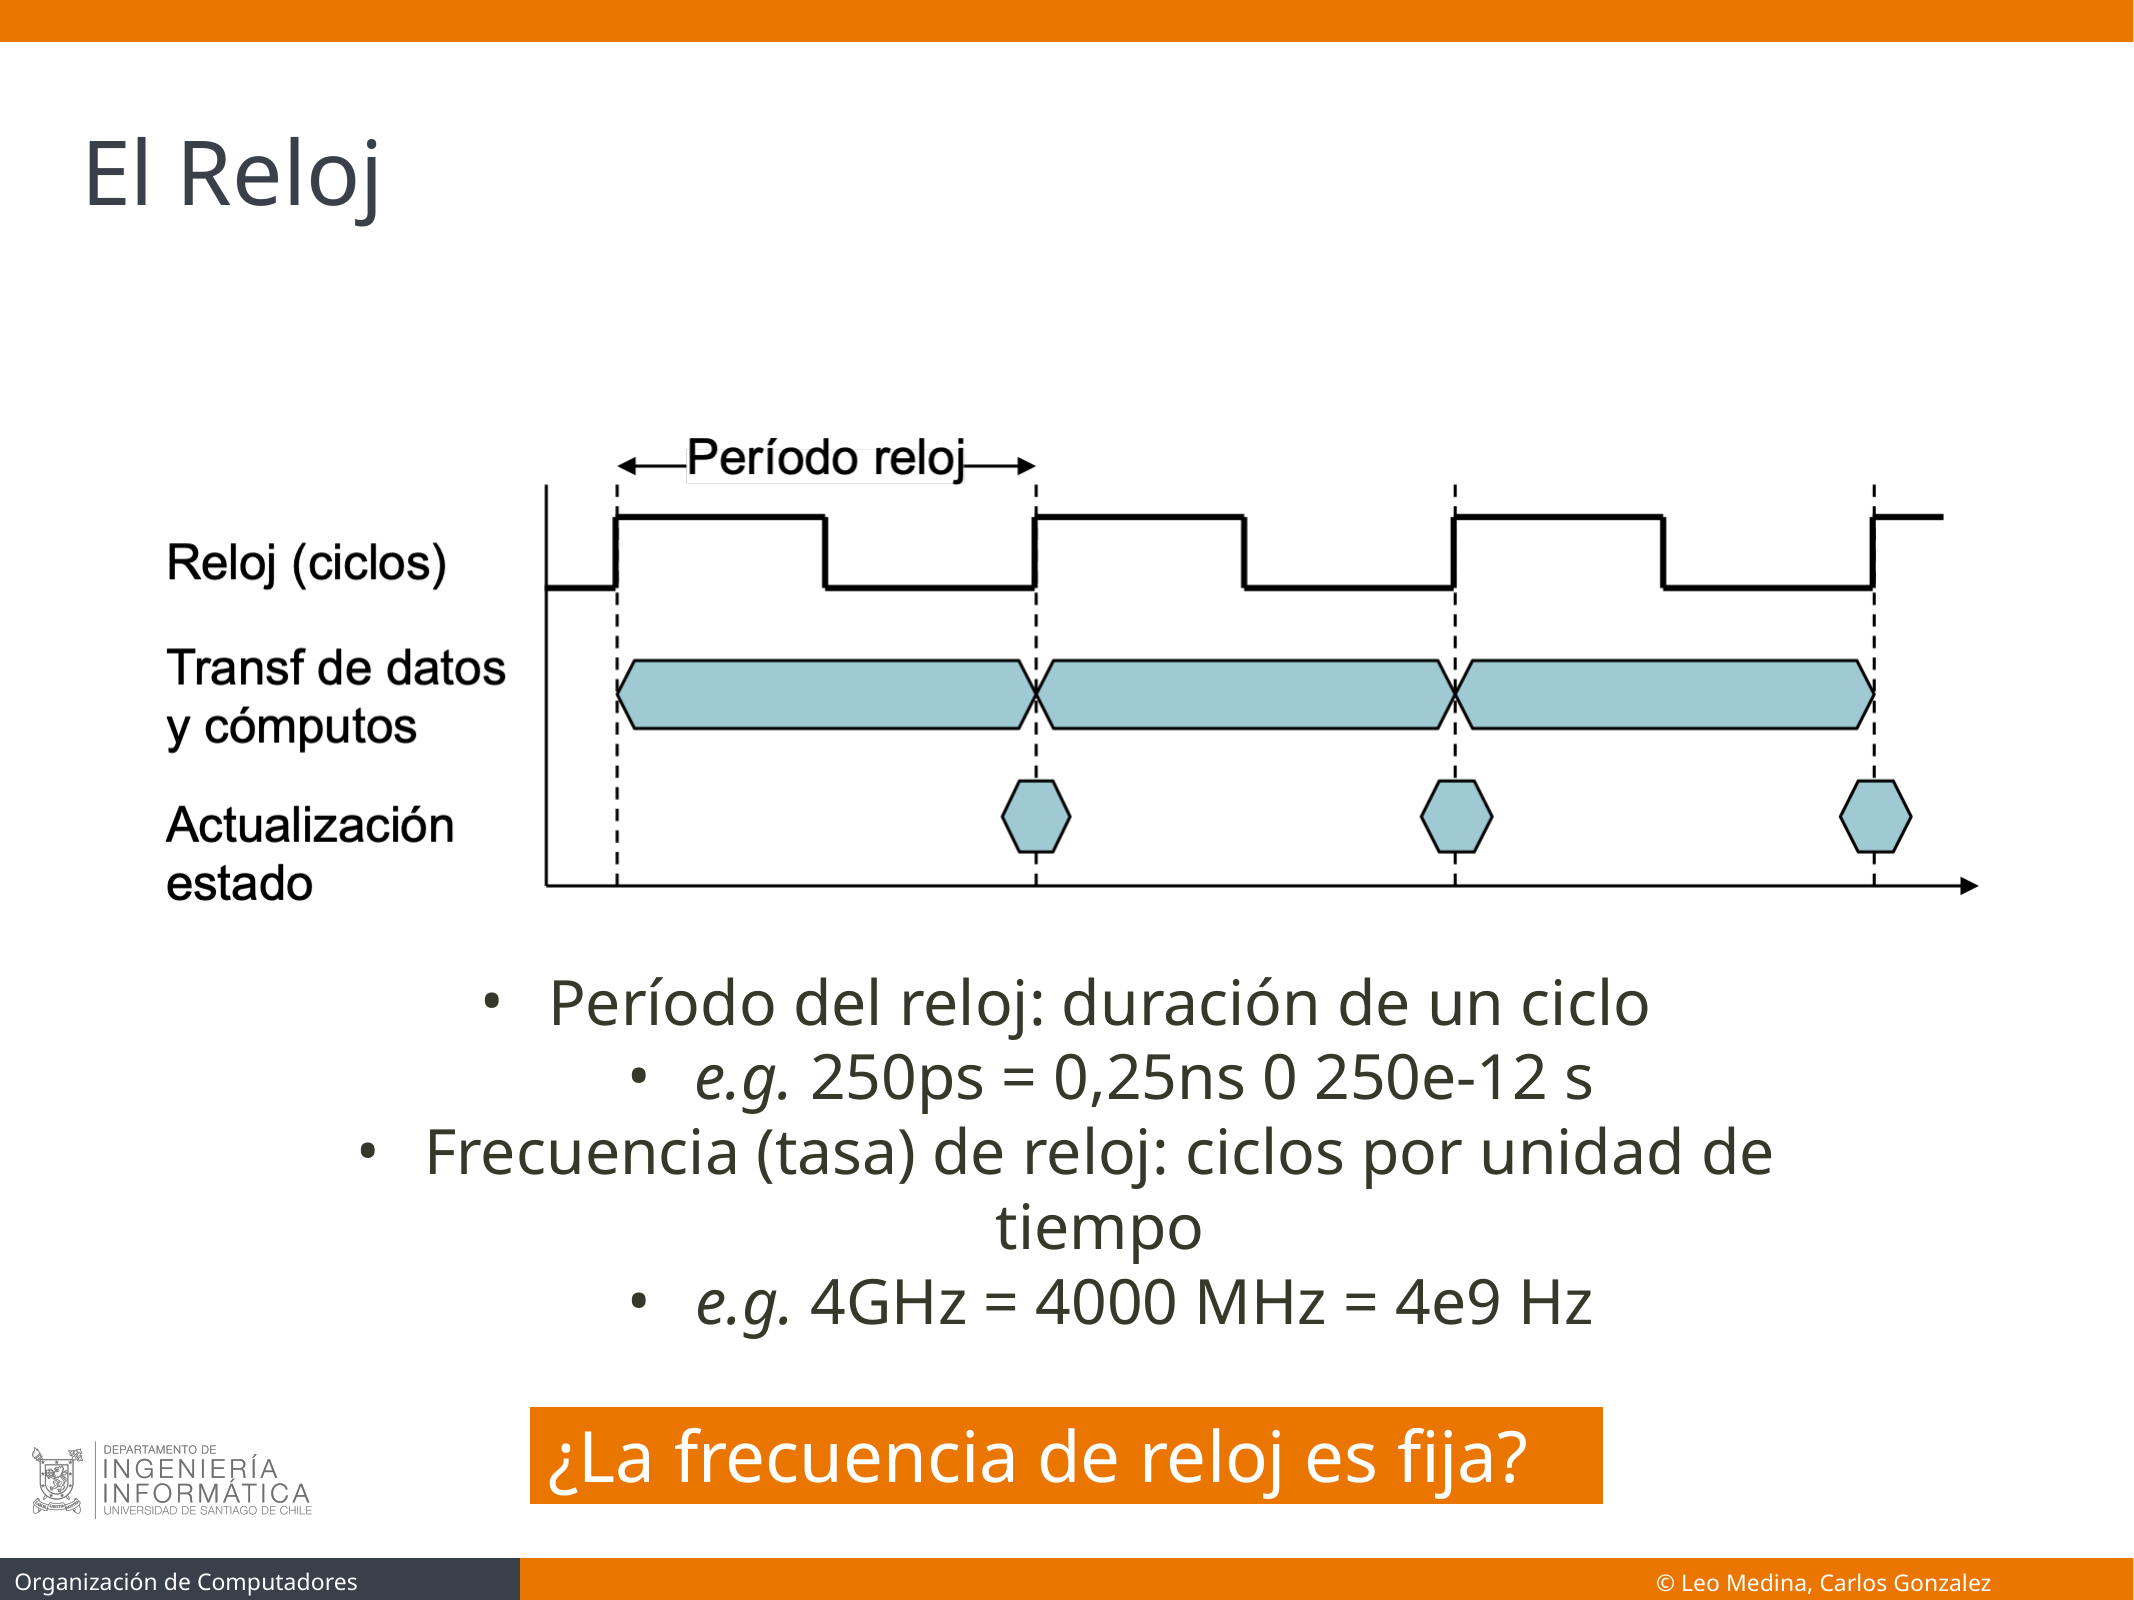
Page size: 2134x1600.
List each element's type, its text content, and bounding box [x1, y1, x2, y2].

title El Reloj [72, 62, 1839, 278]
picture [135, 409, 1999, 943]
text_box Período del reloj: duración de un ciclo e.g. 250ps = 0,25ns 0 250e-12 s Frecuencia (tasa) de reloj: ciclos por unidad de tiempo e.g. 4GHz = 4000 MHz = 4e9 Hz ¿La frecuencia de reloj es fija? [291, 954, 1842, 1506]
picture [19, 1433, 326, 1530]
